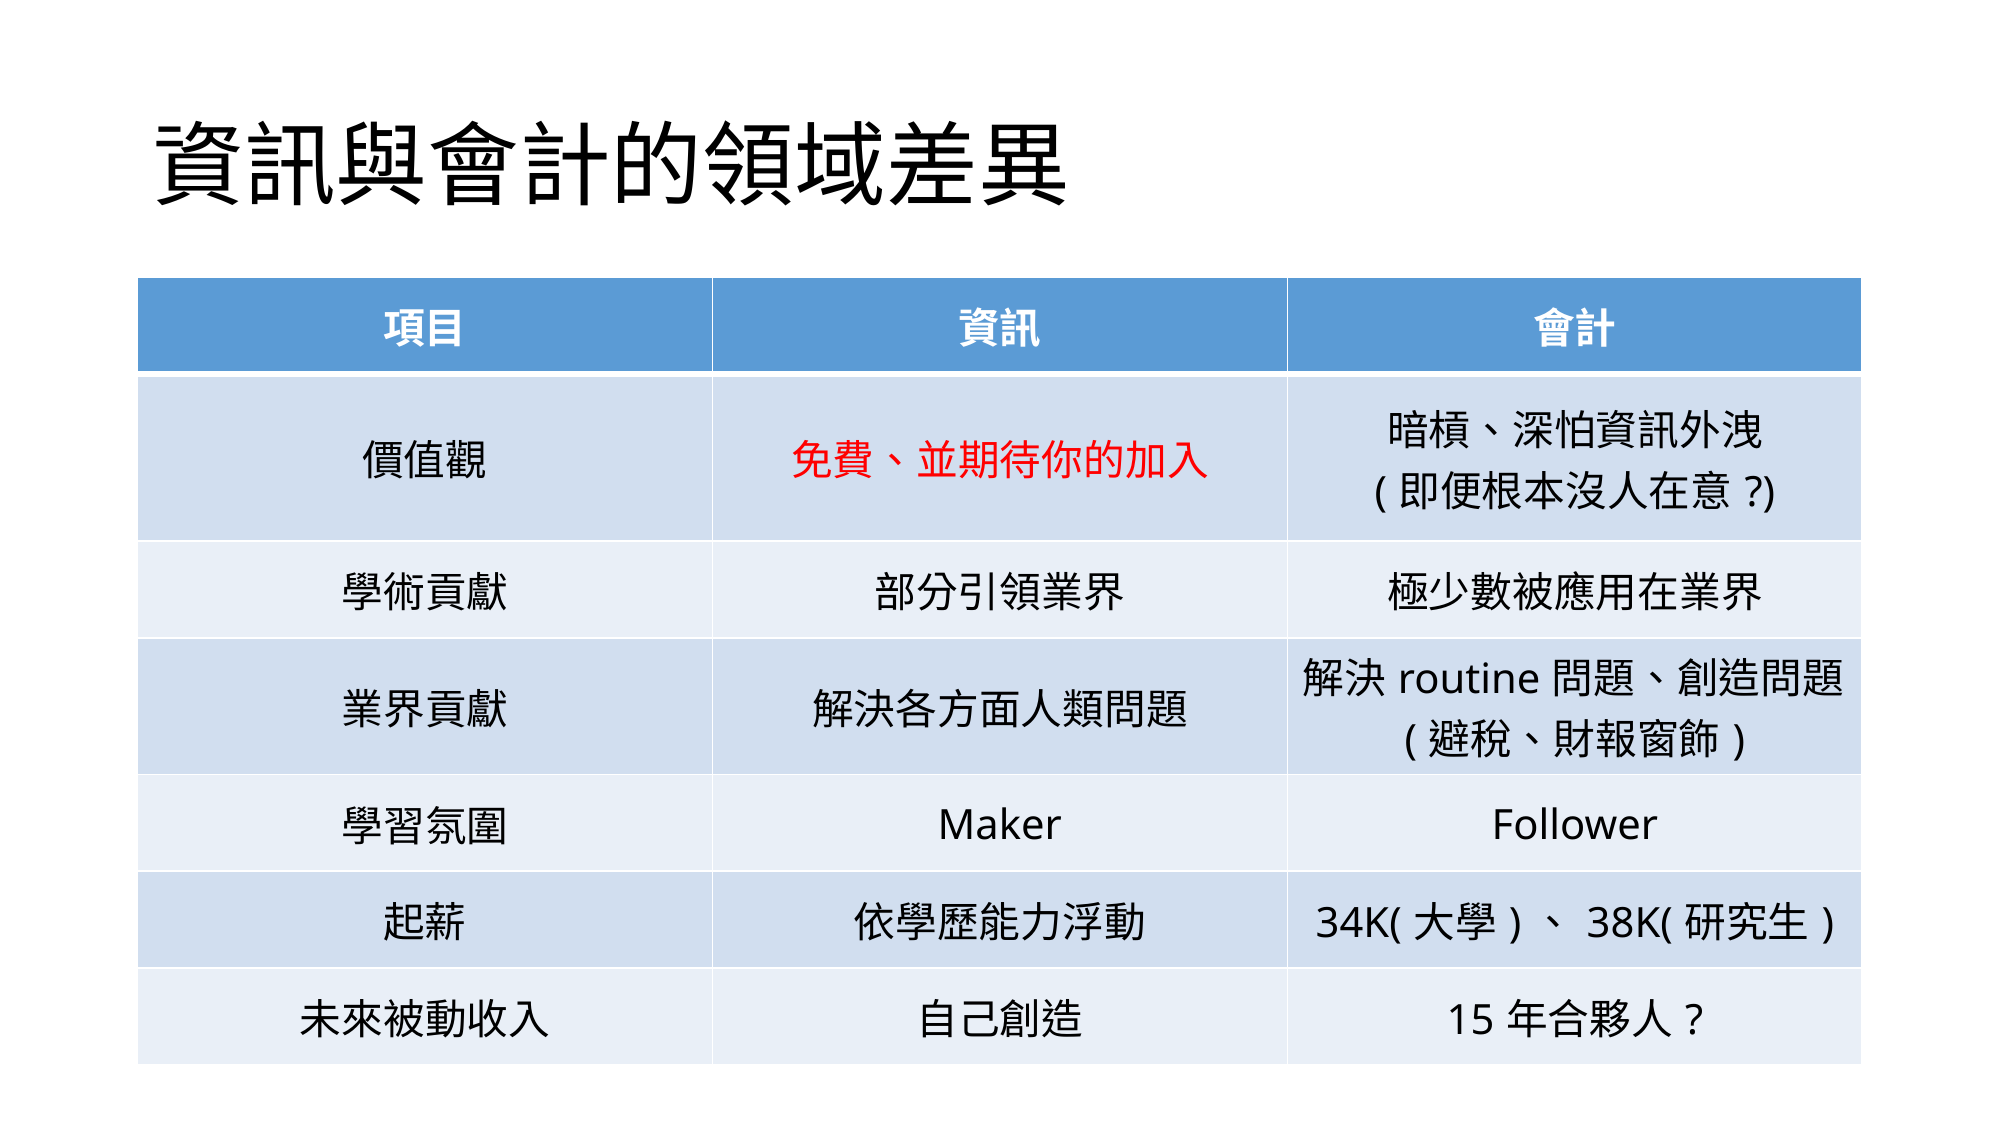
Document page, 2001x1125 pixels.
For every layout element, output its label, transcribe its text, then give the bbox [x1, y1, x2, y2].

table_cell 極少數被應用在業界 [1288, 542, 1861, 637]
table_cell 暗槓、深怕資訊外洩 (即便根本沒人在意?) [1288, 377, 1861, 540]
table_cell 業界貢獻 [138, 639, 712, 774]
table_cell Maker [713, 775, 1287, 870]
table_cell 34K(大學)、38K(研究生) [1288, 872, 1861, 967]
table_cell 依學歷能力浮動 [713, 872, 1287, 967]
table_cell Follower [1288, 775, 1861, 870]
table_cell 學術貢獻 [138, 542, 712, 637]
table_header 資訊 [713, 278, 1287, 371]
table_cell 部分引領業界 [713, 542, 1287, 637]
table_cell 免費、並期待你的加入 [713, 377, 1287, 540]
table_cell 未來被動收入 [138, 969, 712, 1064]
table_header 會計 [1288, 278, 1861, 371]
table_cell 解決各方面人類問題 [713, 639, 1287, 774]
table_cell 價值觀 [138, 377, 712, 540]
table_cell 解決routine問題、創造問題(避稅、財報窗飾) [1288, 639, 1861, 774]
table_cell 起薪 [138, 872, 712, 967]
table_header 項目 [138, 278, 712, 371]
table_cell 15年合夥人? [1288, 969, 1861, 1064]
title 資訊與會計的領域差異 [137, 59, 1863, 276]
table_cell 自己創造 [713, 969, 1287, 1064]
table_cell 學習氛圍 [138, 775, 712, 870]
